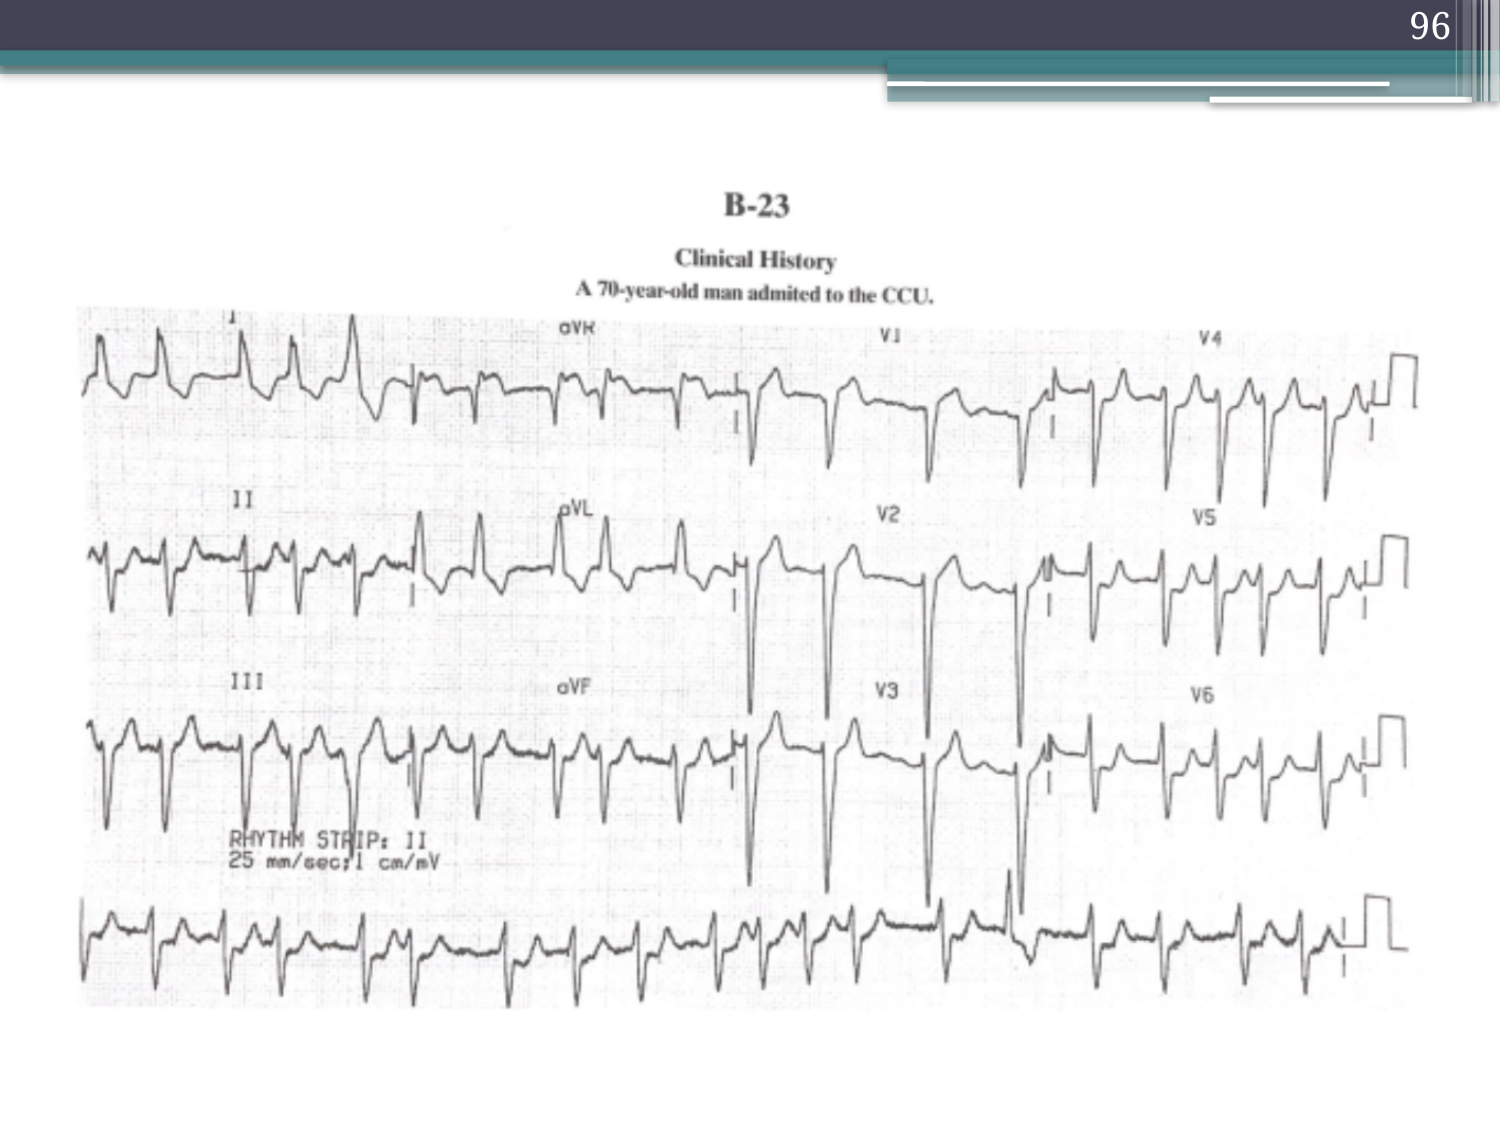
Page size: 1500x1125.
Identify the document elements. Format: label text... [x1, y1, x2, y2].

slide_number 96 [1341, 0, 1466, 61]
picture [69, 0, 1424, 1125]
